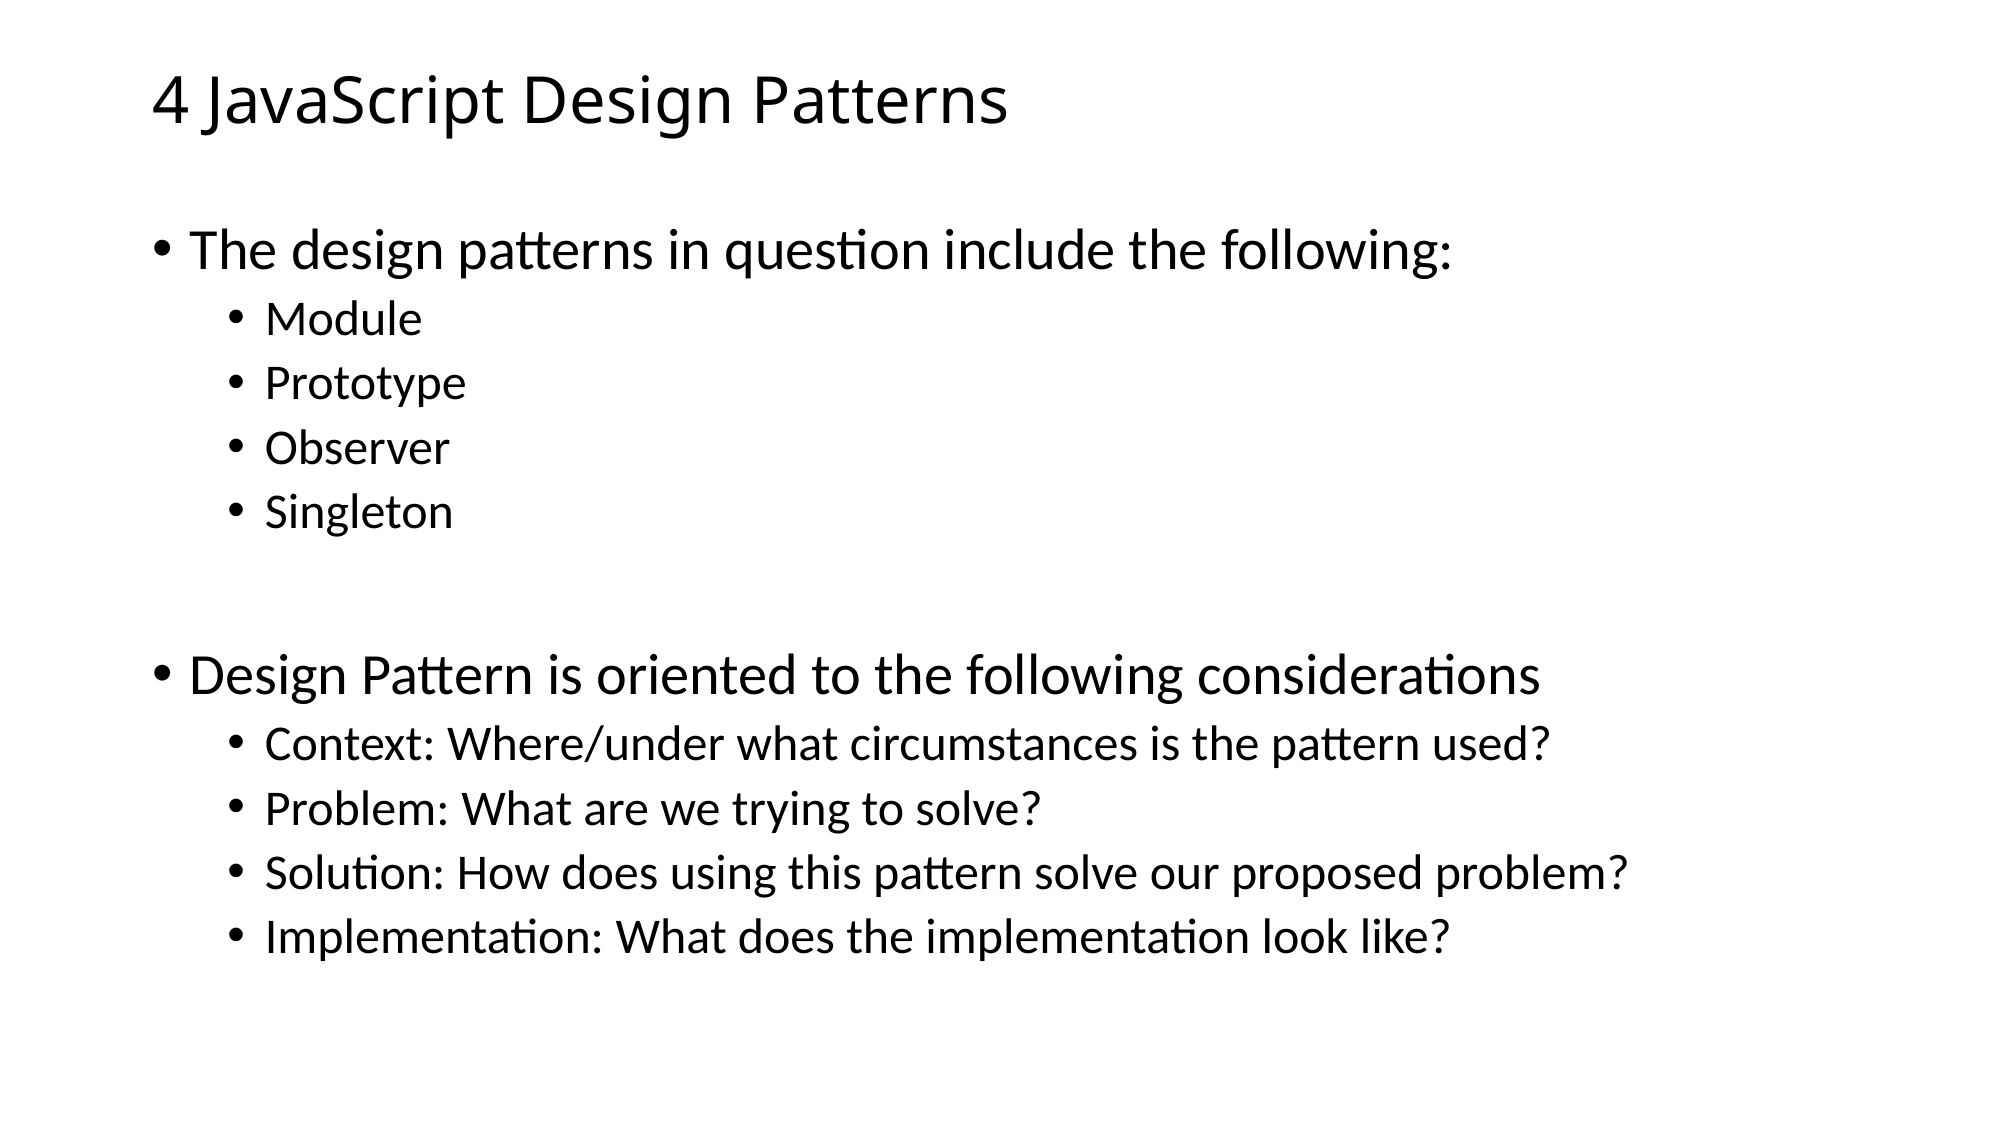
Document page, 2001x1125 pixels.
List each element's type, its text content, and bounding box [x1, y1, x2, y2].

list The design patterns in question include the following: Module Prototype Observer Singleton Design Pattern is oriented to the following considerations Context: Where/under what circumstances is the pattern used? Problem: What are we trying to solve? Solution: How does using this pattern solve our proposed problem? Implementation: What does the implementation look like? [137, 211, 1863, 1014]
title 4 JavaScript Design Patterns [137, 59, 1863, 146]
